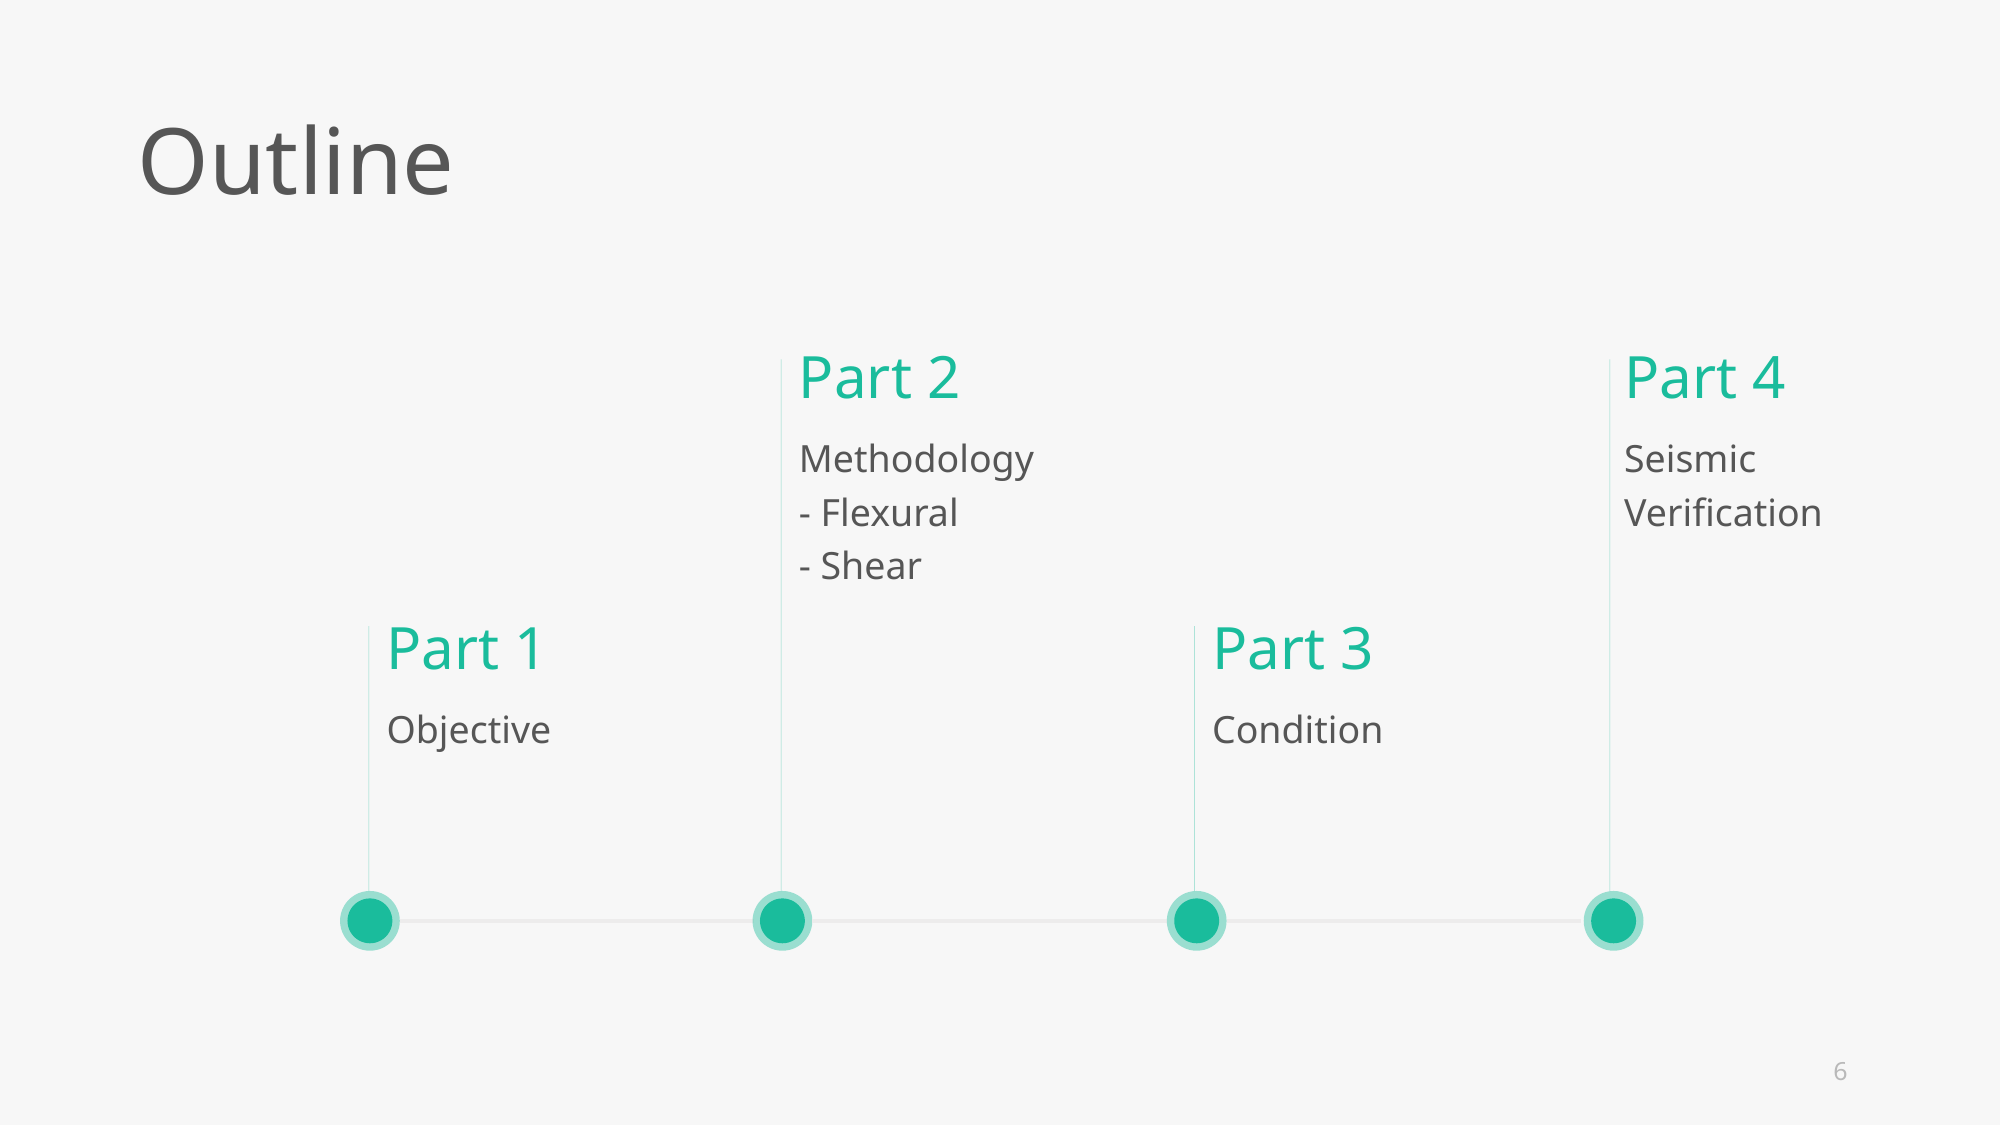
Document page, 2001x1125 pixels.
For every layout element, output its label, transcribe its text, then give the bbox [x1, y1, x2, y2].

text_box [1166, 890, 1227, 951]
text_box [340, 890, 400, 951]
text_box Part 3 [1194, 604, 1472, 689]
text_box Condition [1195, 690, 1472, 759]
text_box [752, 890, 813, 951]
text_box Objective [370, 690, 647, 759]
text_box Part 4 [1606, 332, 1884, 418]
text_box Part 1 [368, 604, 647, 689]
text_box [1583, 890, 1644, 951]
text_box Seismic Verification [1610, 418, 1884, 541]
text_box Methodology - Flexural - Shear [782, 418, 1059, 595]
list Outline [137, 108, 873, 224]
text_box Part 2 [781, 332, 1059, 418]
slide_number 6 [1412, 1042, 1863, 1103]
